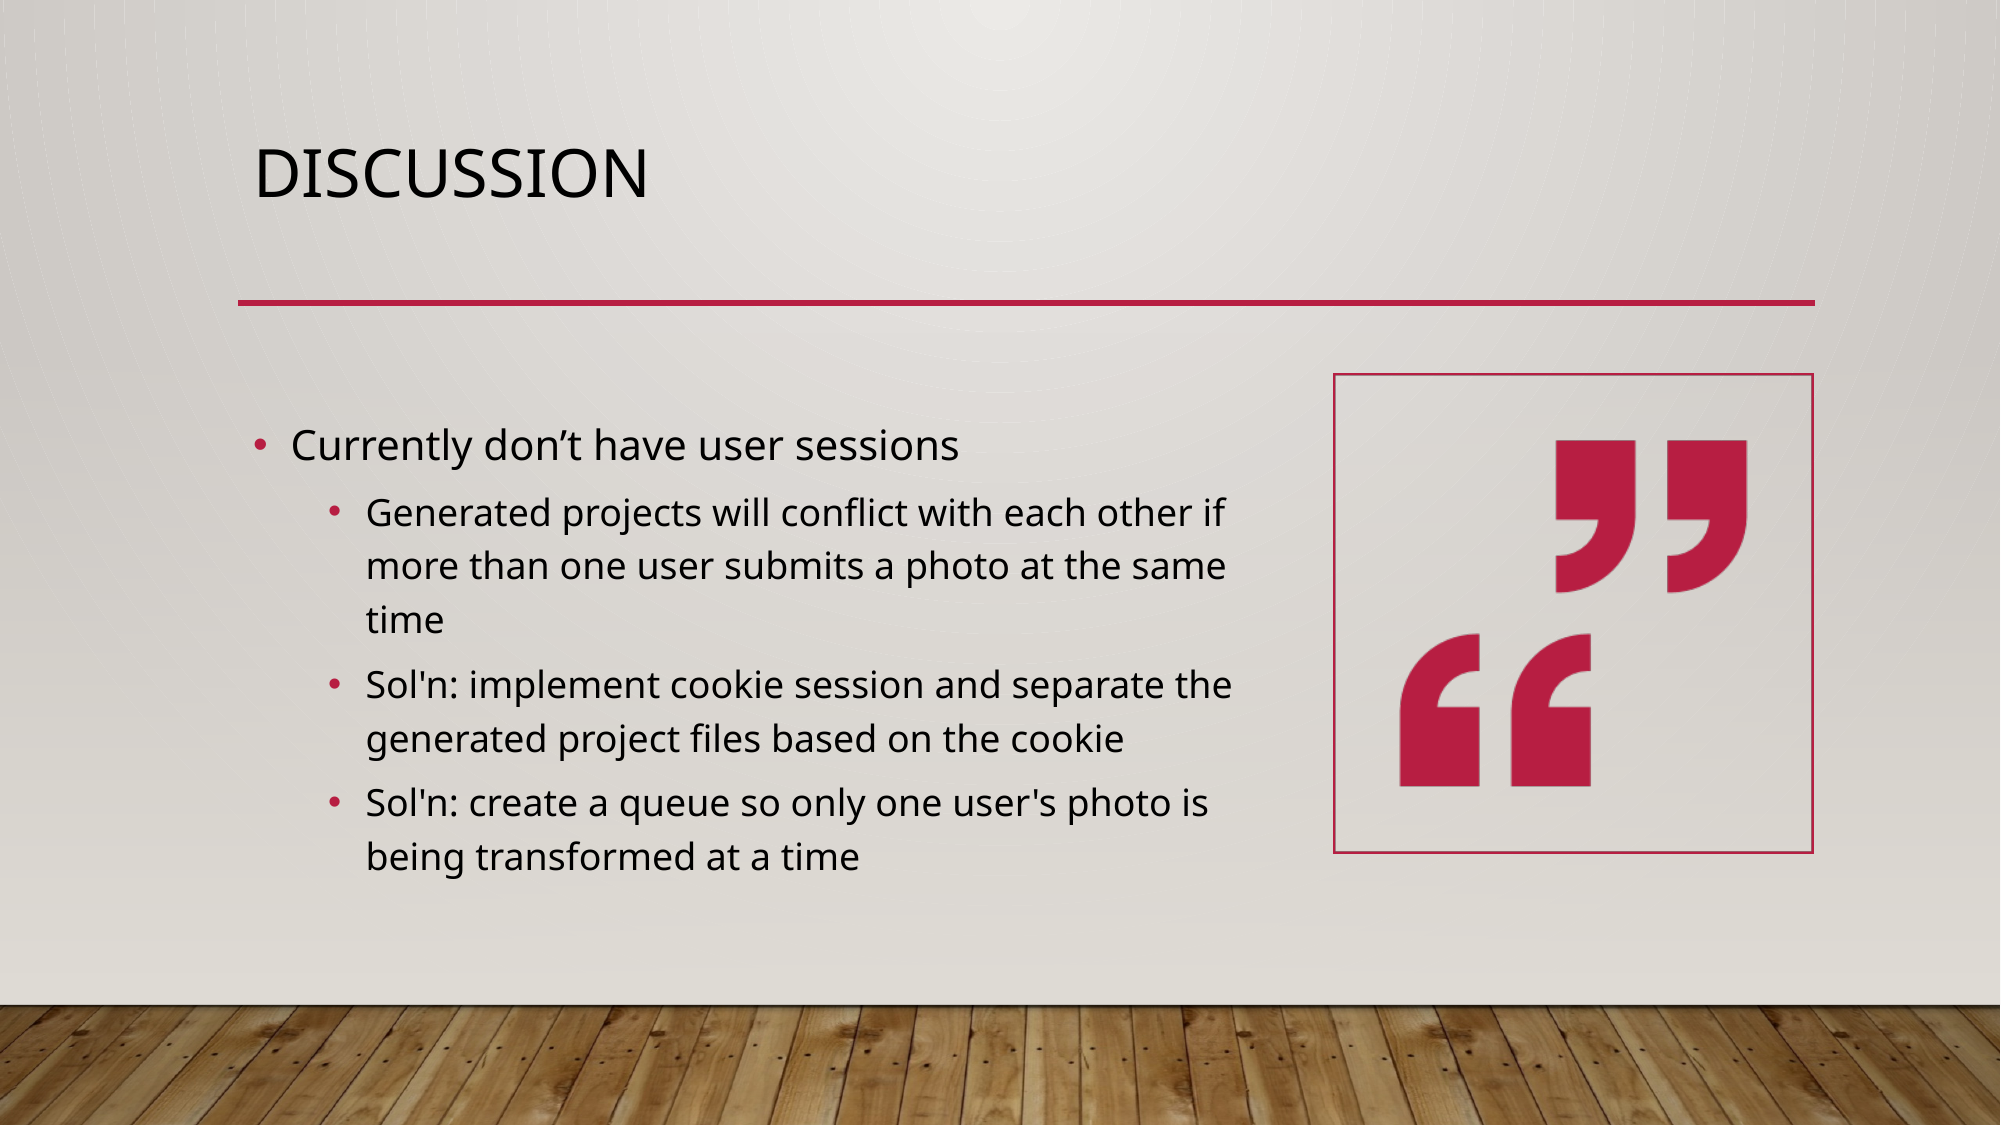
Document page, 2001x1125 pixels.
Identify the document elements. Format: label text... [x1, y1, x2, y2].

picture [0, 1005, 2000, 1125]
title Discussion [238, 131, 1814, 305]
list Currently don’t have user sessions Generated projects will conflict with each other if more than one user submits a photo at the same time Sol'n: implement cookie session and separate the generated project files based on the cookie Sol'n: create a queue so only one user's photo is being transformed at a time [238, 330, 1255, 897]
picture [1333, 373, 1814, 854]
